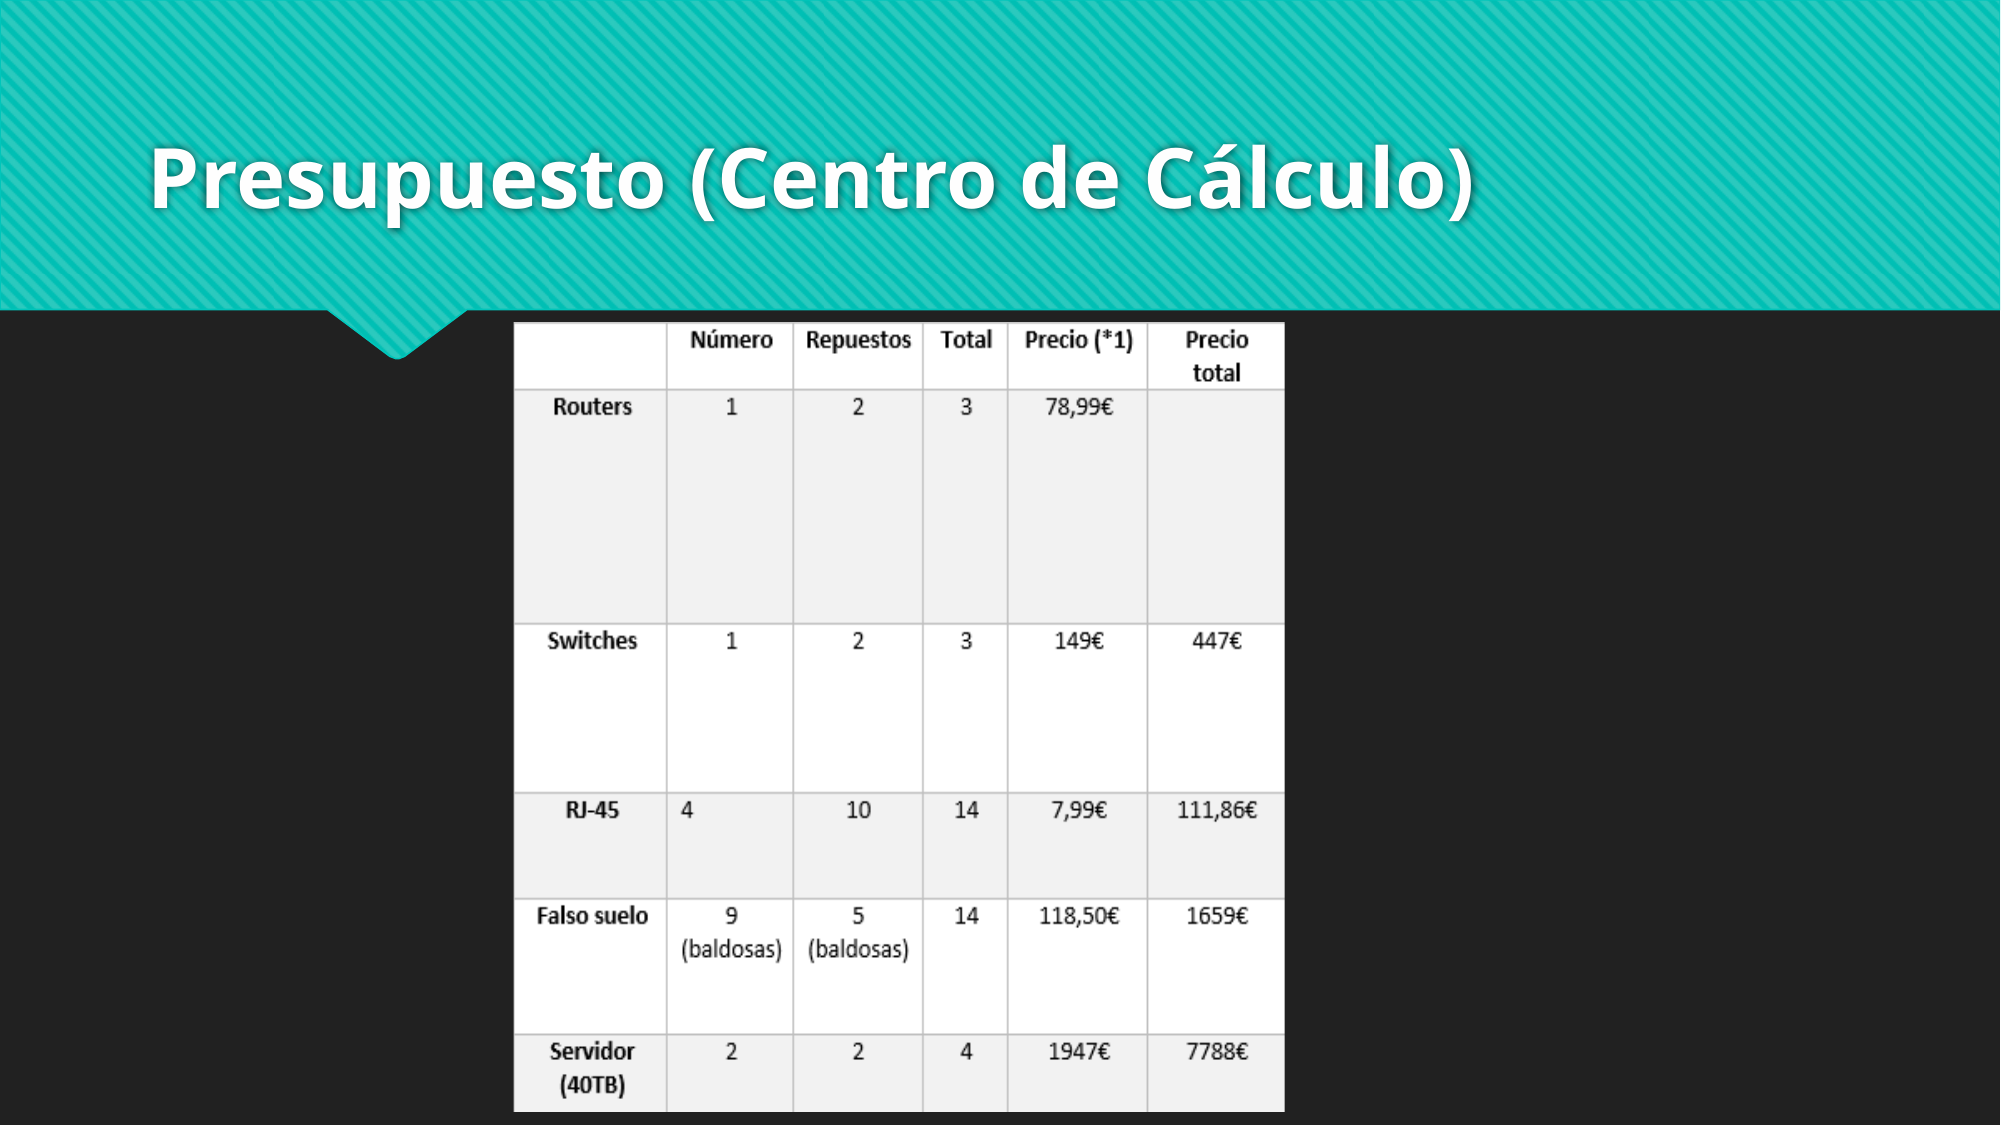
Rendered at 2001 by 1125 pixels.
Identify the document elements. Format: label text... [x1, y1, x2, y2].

picture [513, 322, 1285, 1112]
title Presupuesto (Centro de Cálculo) [132, 73, 1868, 233]
